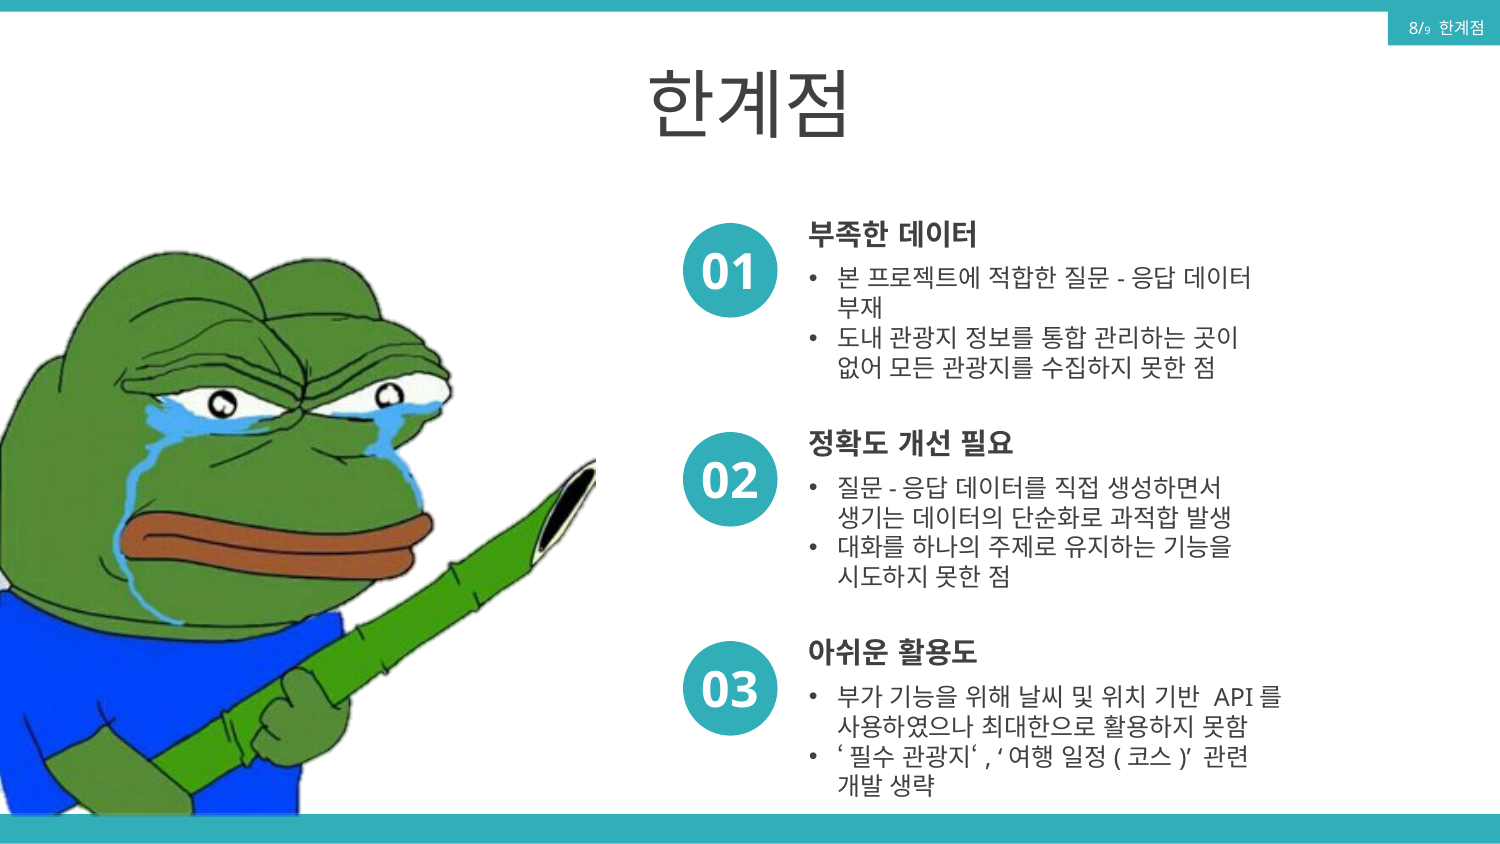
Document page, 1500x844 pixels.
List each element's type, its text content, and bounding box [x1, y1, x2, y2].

text_box 8/9 한계점 [1387, 10, 1500, 46]
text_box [677, 418, 1397, 602]
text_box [677, 626, 1397, 780]
list 한계점 [0, 55, 1500, 151]
picture [0, 222, 596, 818]
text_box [677, 208, 1397, 362]
